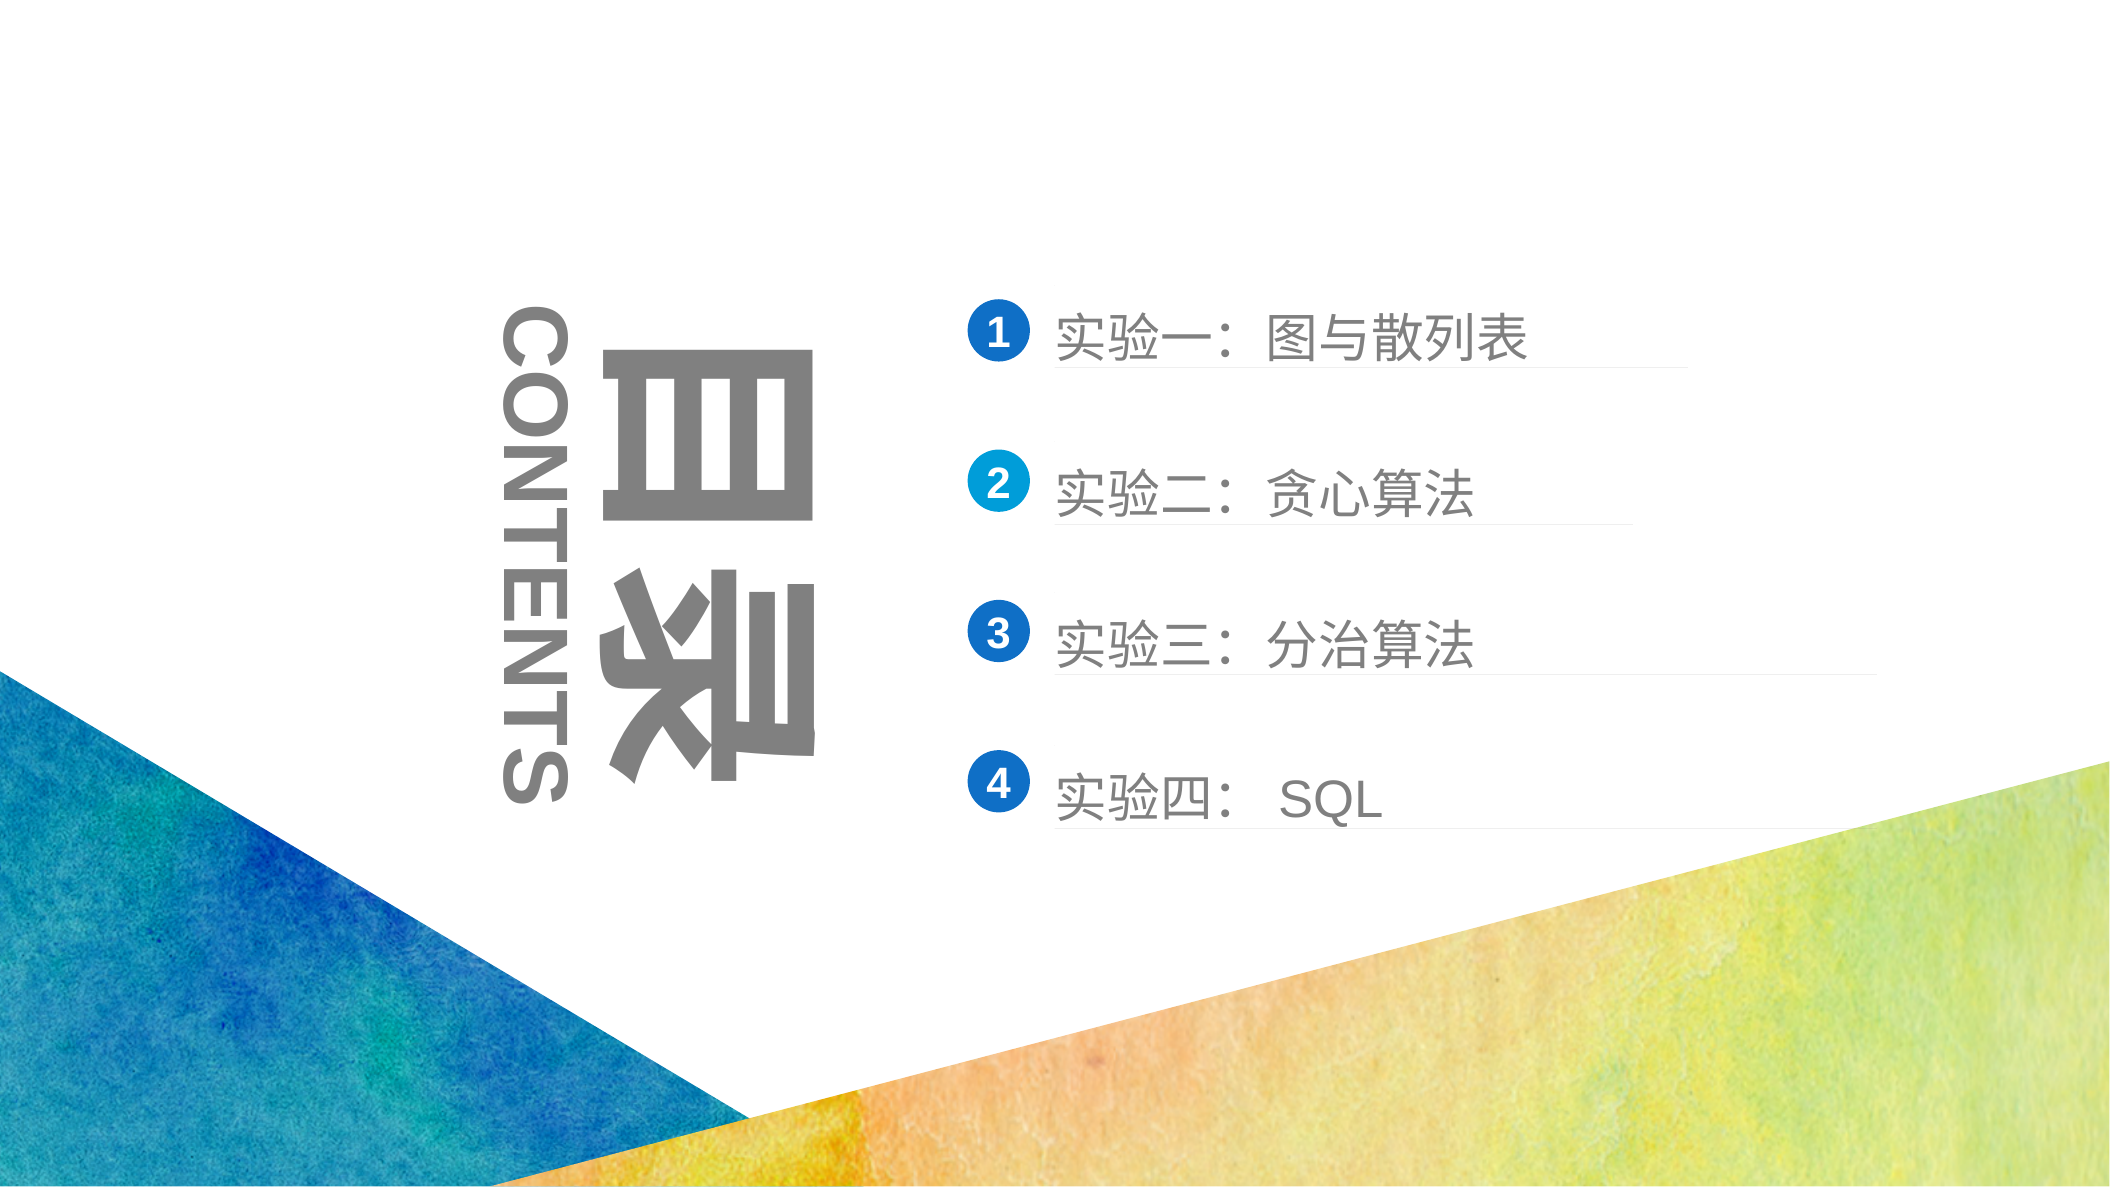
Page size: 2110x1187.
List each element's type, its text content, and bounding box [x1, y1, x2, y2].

text_box 4 [966, 749, 1031, 814]
text_box 1 [966, 298, 1031, 363]
text_box [489, 761, 2110, 1187]
text_box CONTENTS [486, 284, 597, 827]
text_box 3 [966, 598, 1031, 664]
text_box 2 [966, 448, 1031, 513]
text_box [0, 671, 749, 1187]
text_box 目录 [573, 244, 864, 867]
